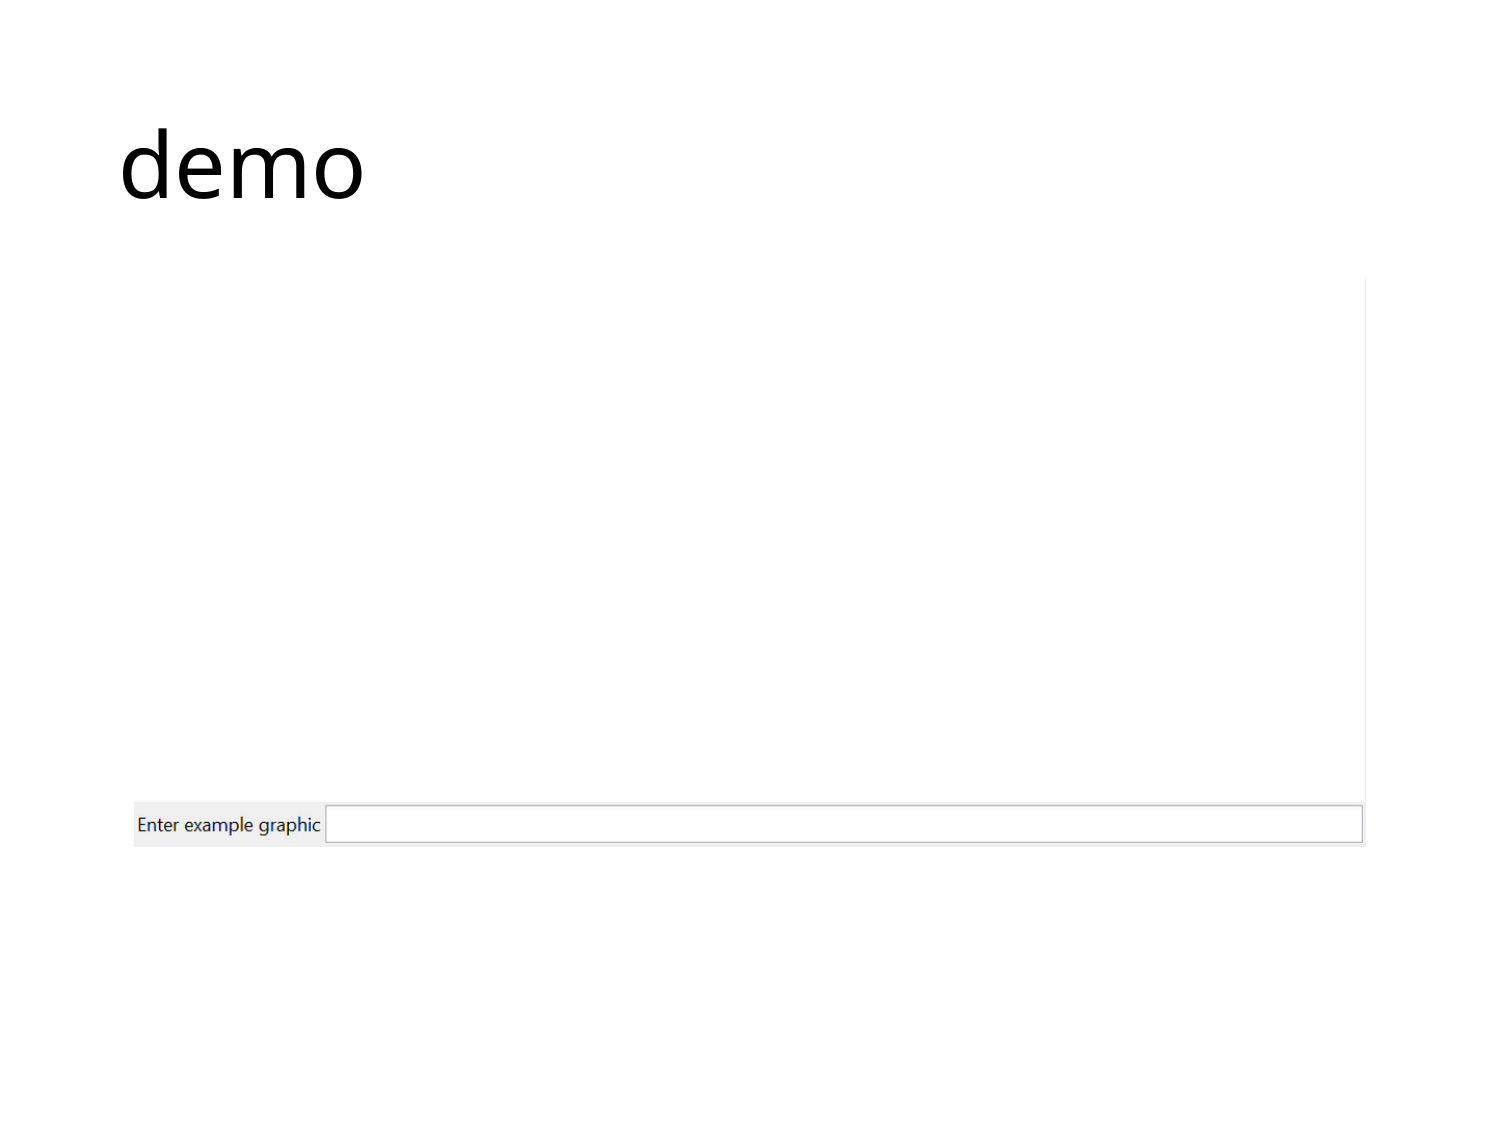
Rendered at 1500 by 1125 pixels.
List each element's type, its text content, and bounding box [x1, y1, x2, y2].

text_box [133, 276, 1367, 848]
title demo [103, 59, 1397, 278]
